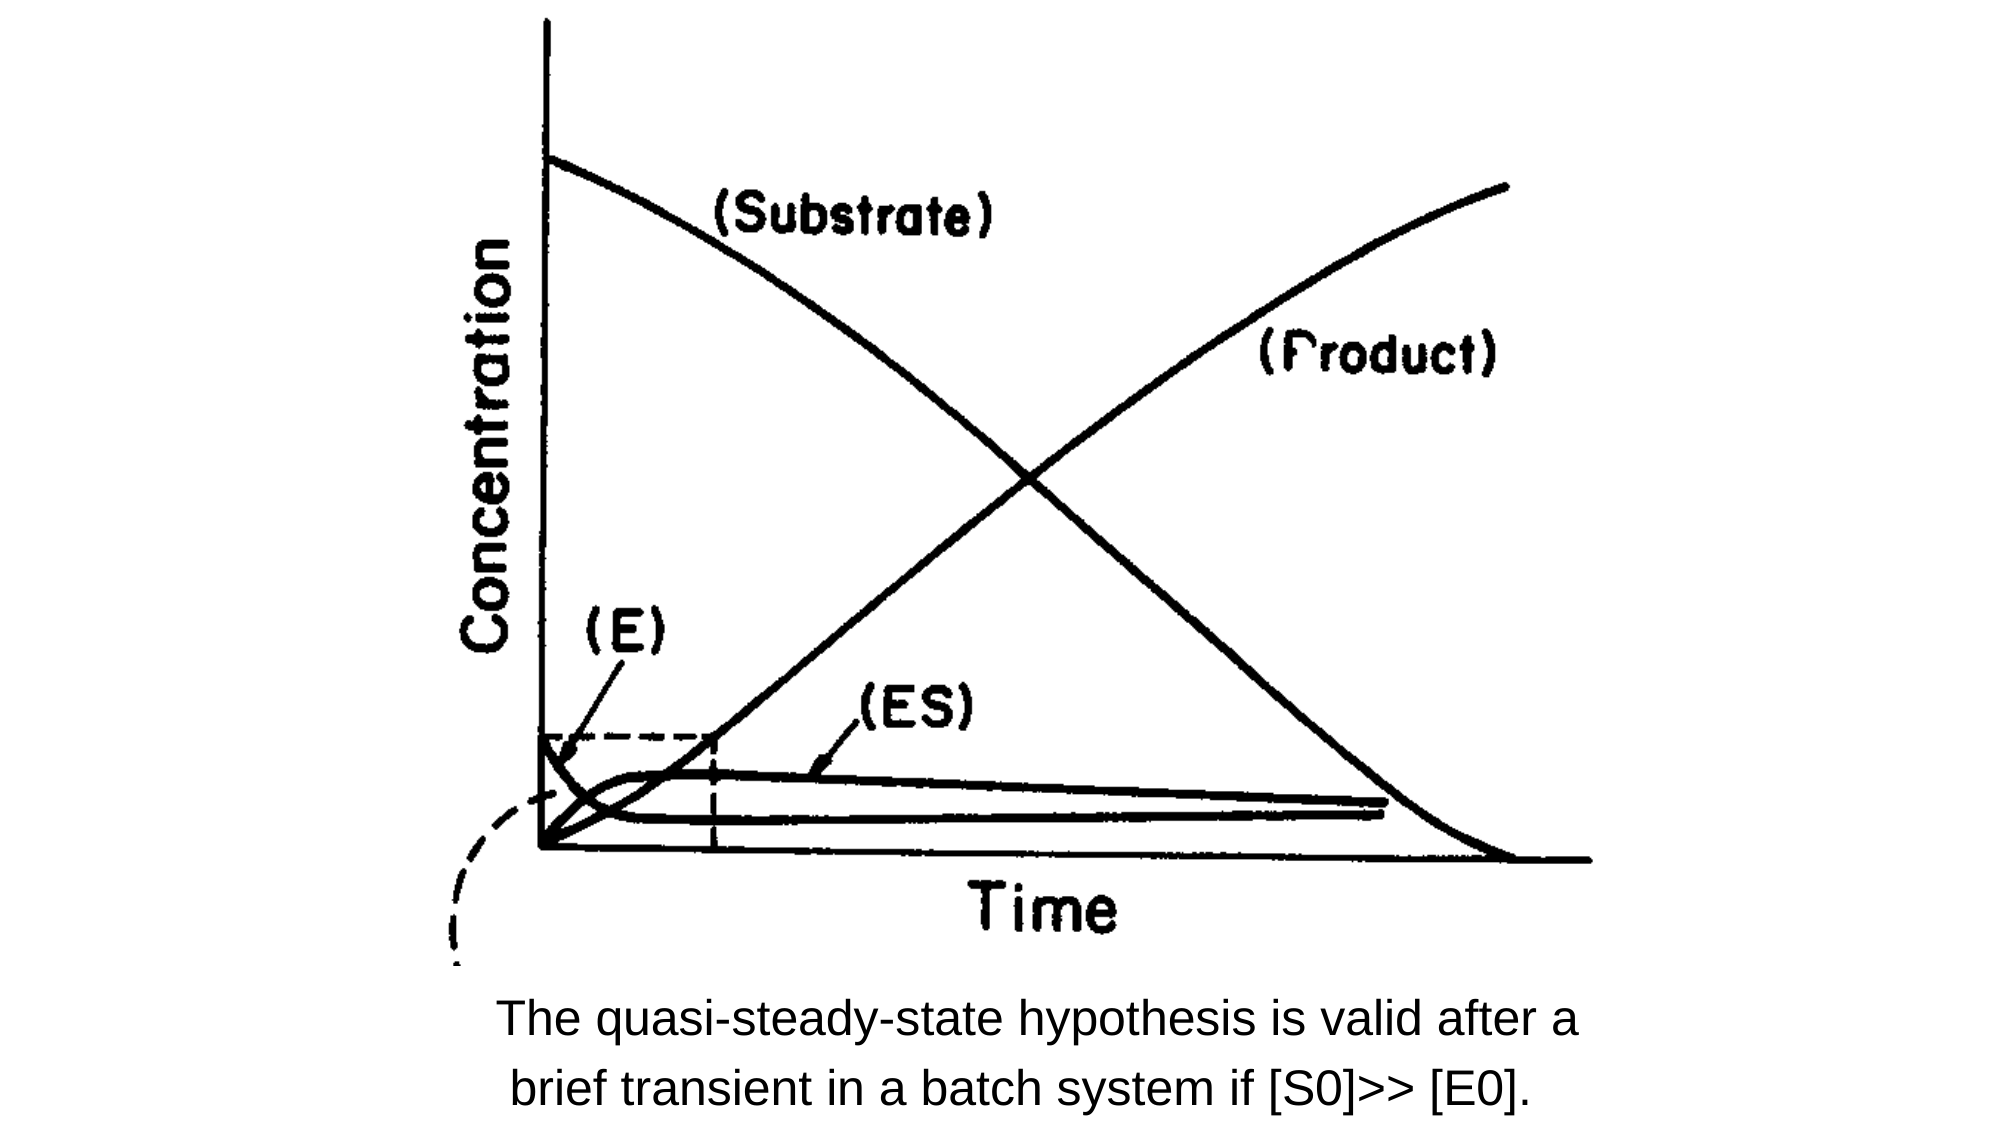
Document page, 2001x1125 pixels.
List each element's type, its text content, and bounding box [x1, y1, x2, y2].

text_box The quasi-steady-state hypothesis is valid after a brief transient in a batch system if [S0]>> [E0]. [480, 978, 1595, 1123]
picture [387, 0, 1689, 966]
